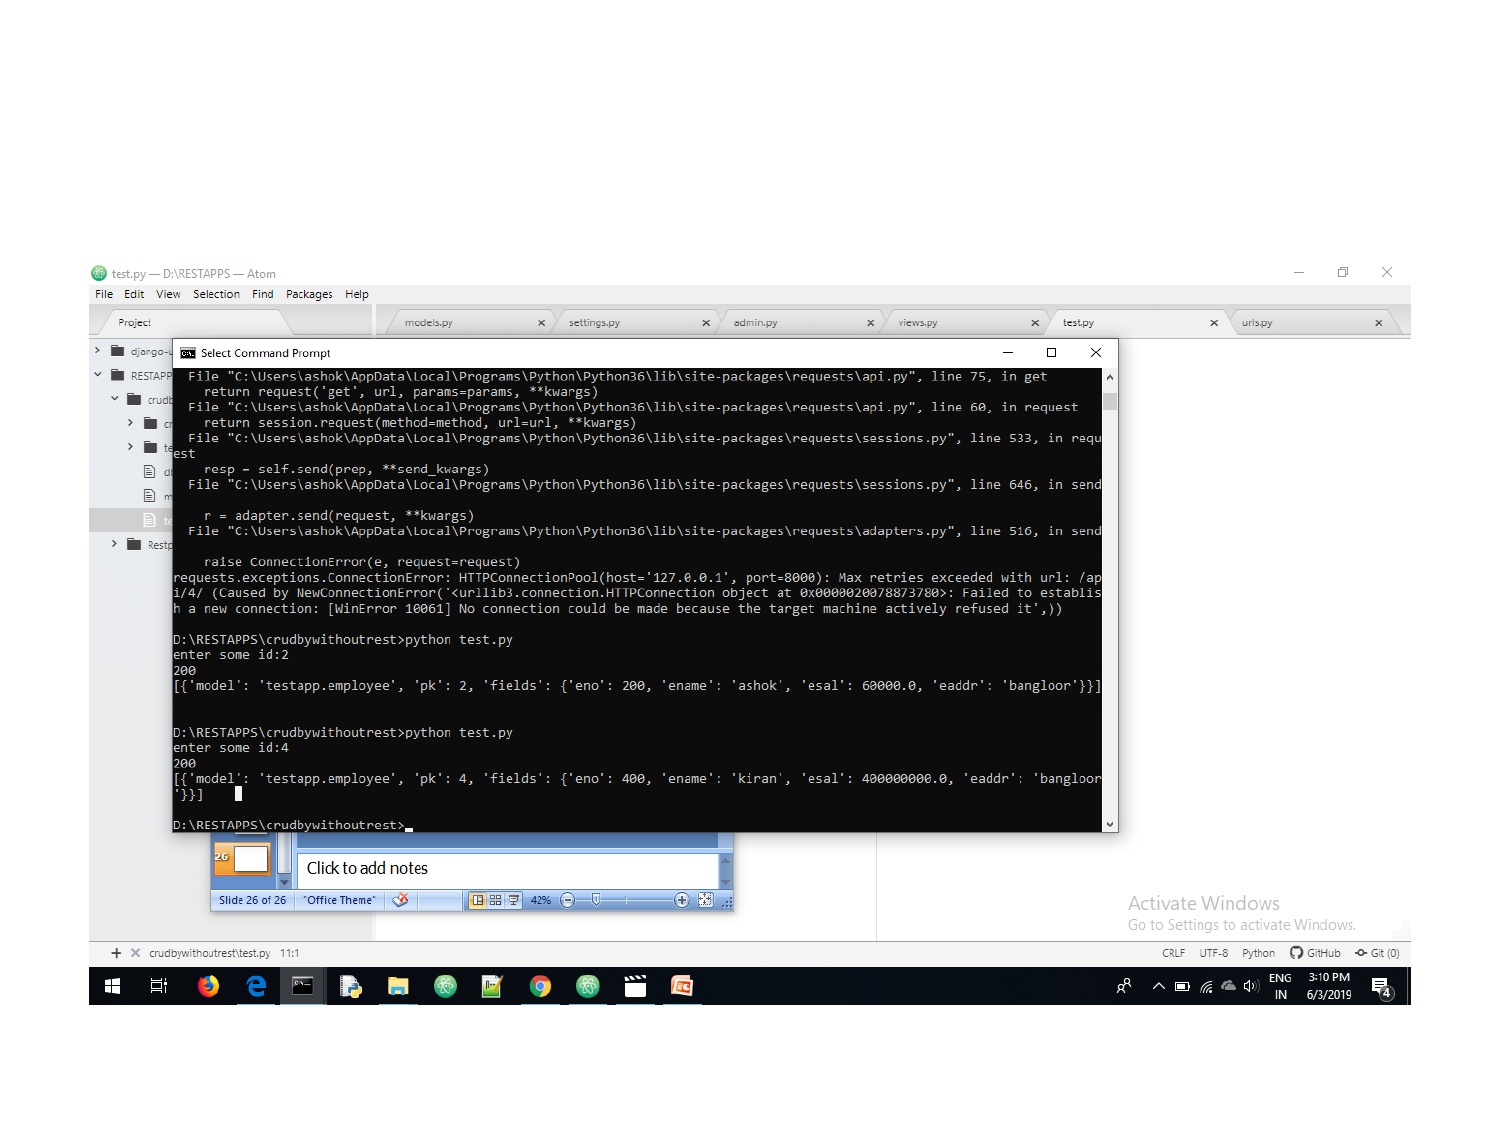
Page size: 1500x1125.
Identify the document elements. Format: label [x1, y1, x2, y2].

list [89, 262, 1411, 1006]
